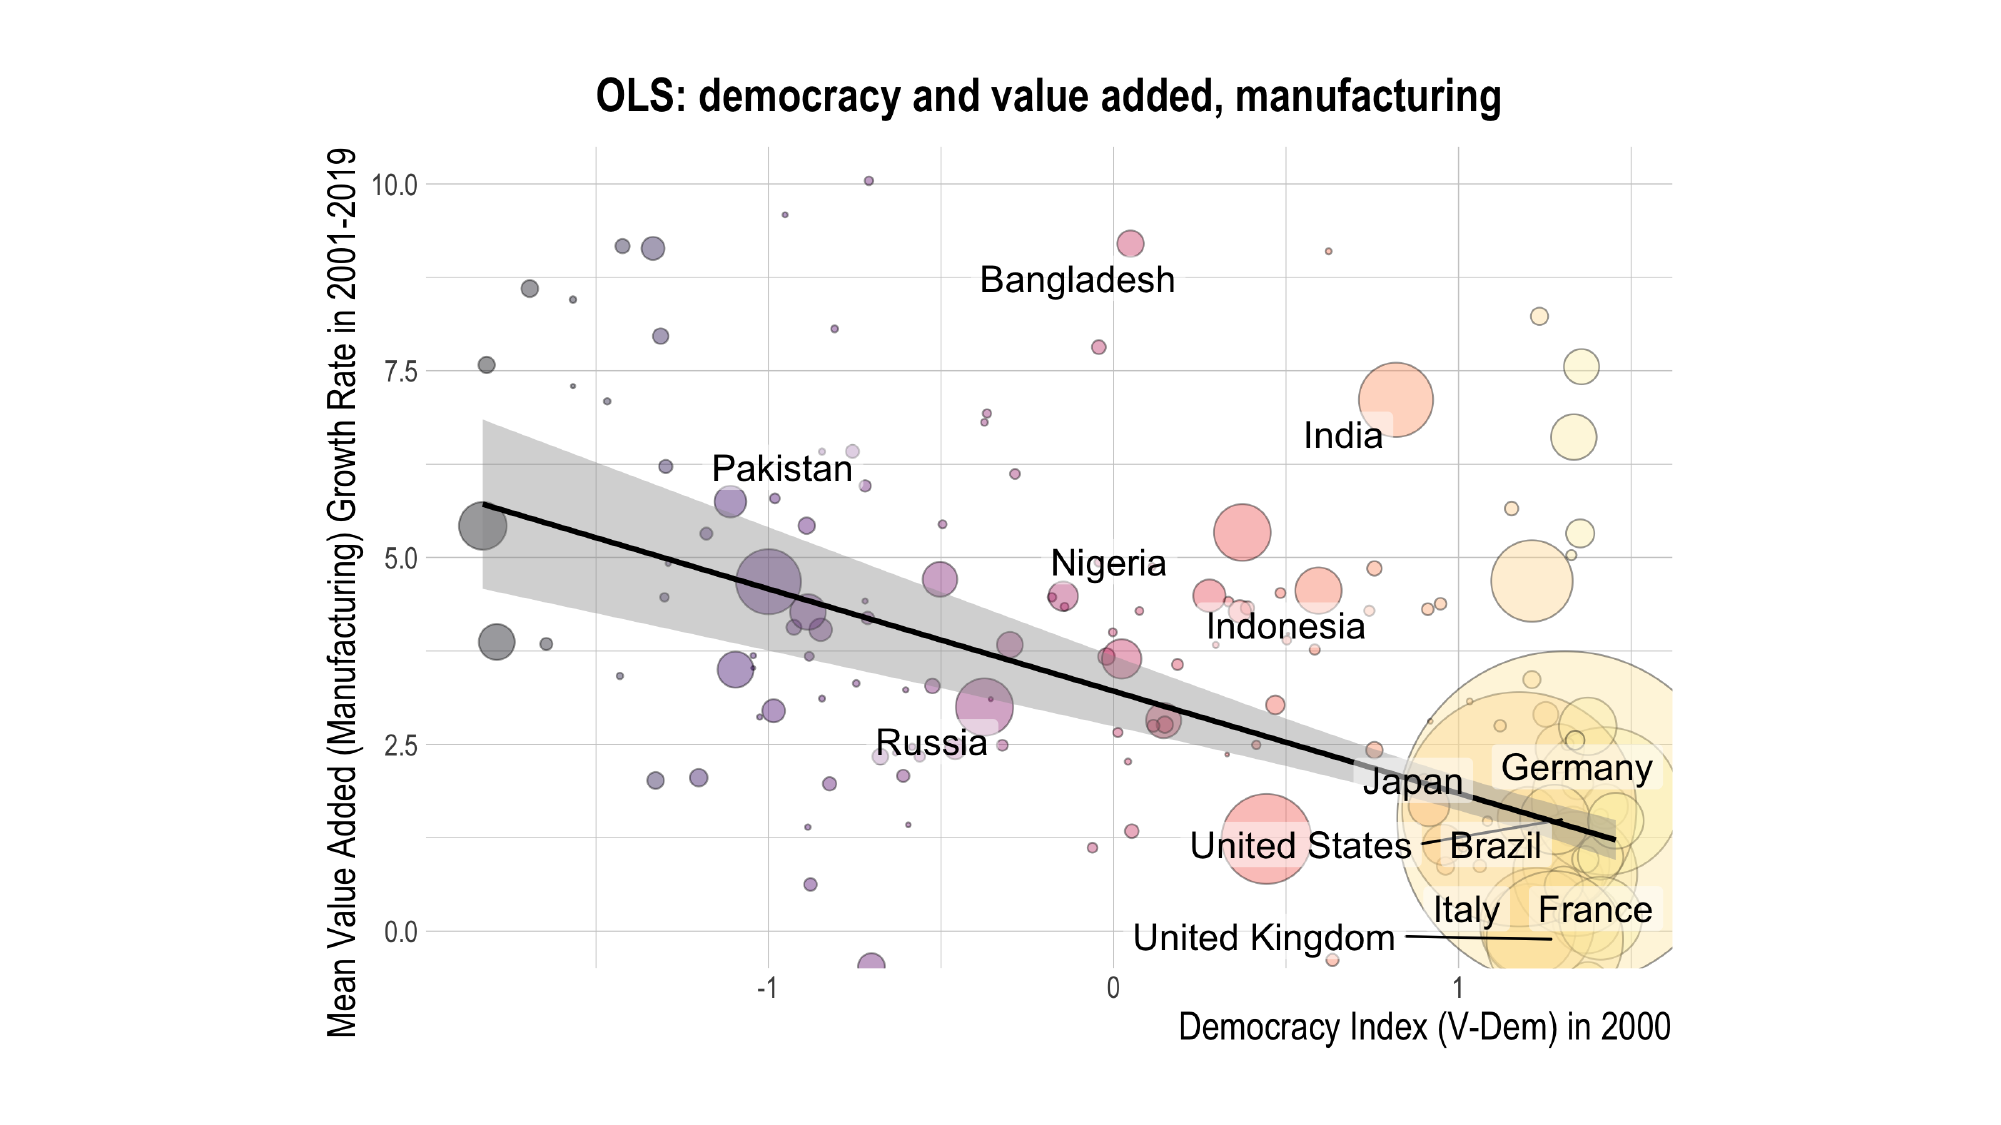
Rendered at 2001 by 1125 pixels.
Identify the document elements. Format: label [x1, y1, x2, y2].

picture [249, 0, 1750, 1125]
